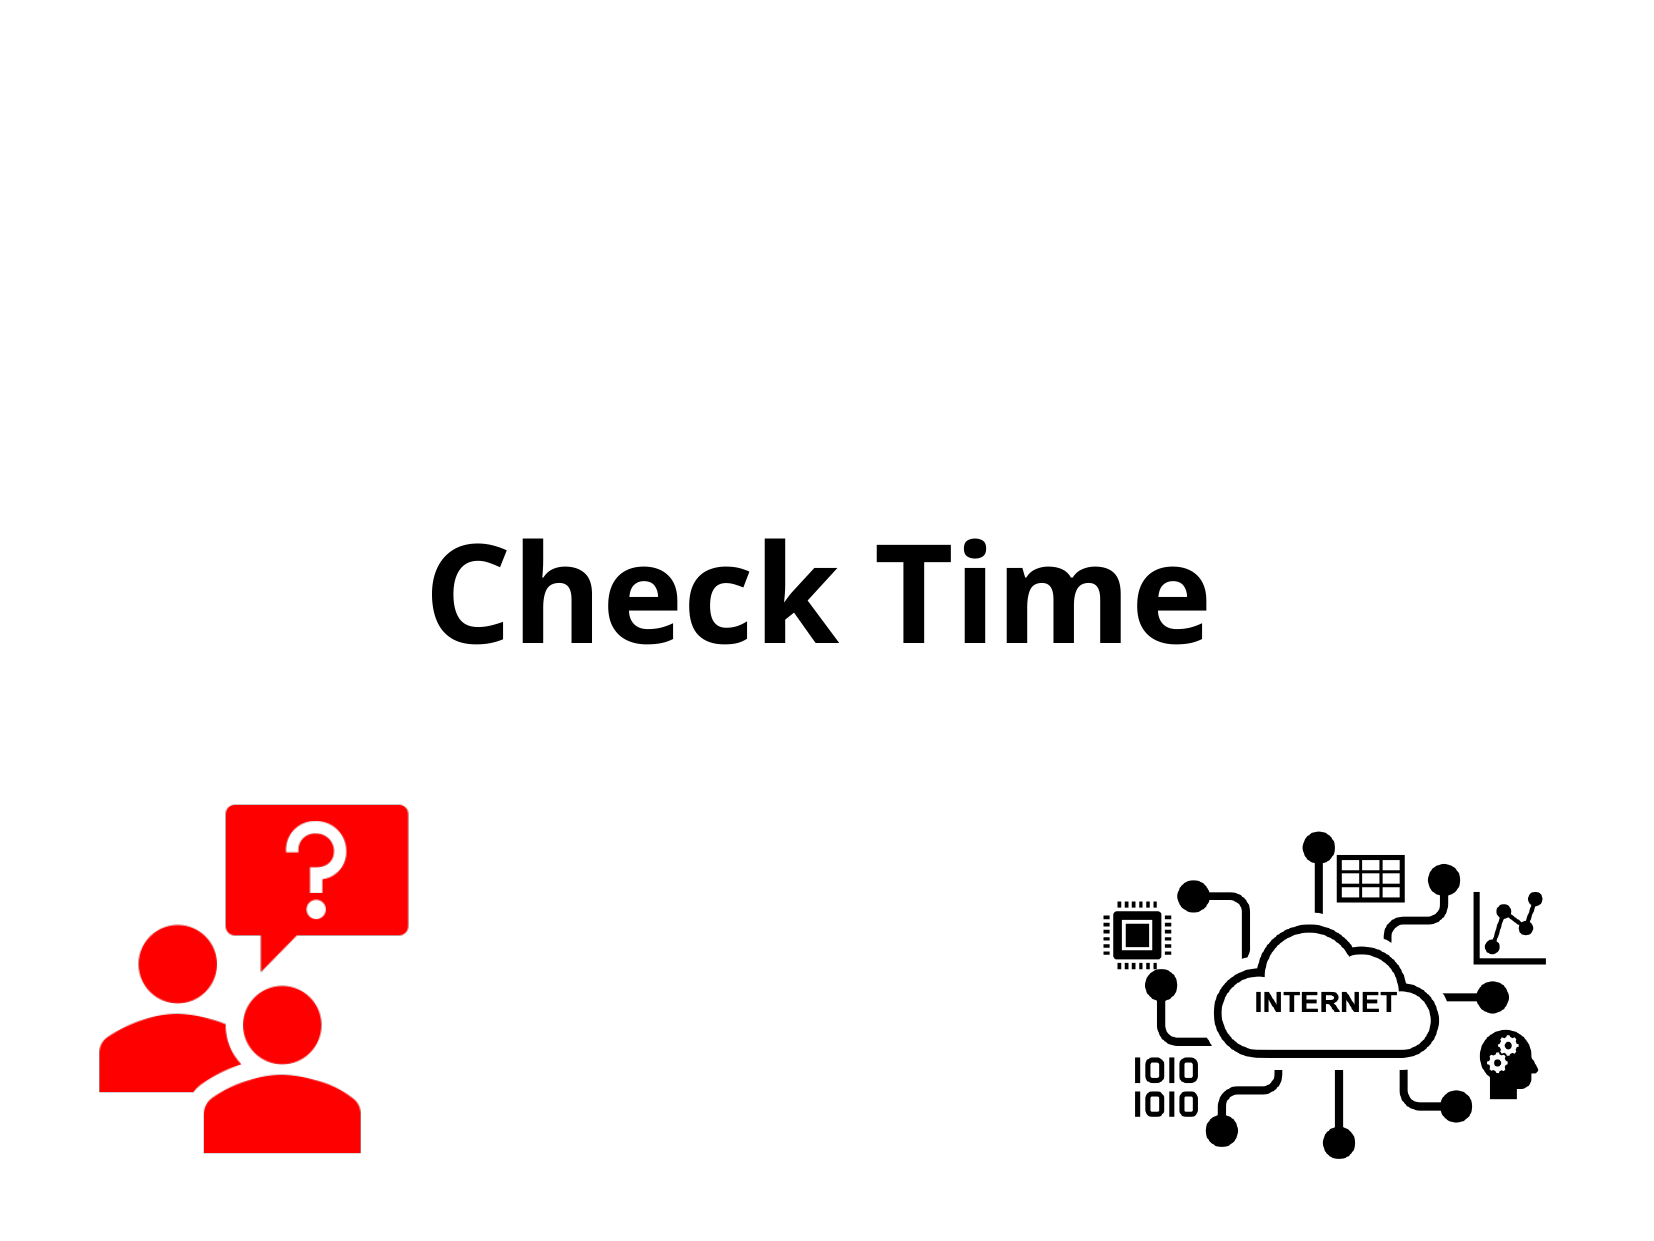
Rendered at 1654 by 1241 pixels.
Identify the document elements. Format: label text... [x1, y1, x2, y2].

picture [44, 769, 463, 1188]
list Check Time [372, 490, 1348, 1211]
picture [1061, 787, 1609, 1206]
